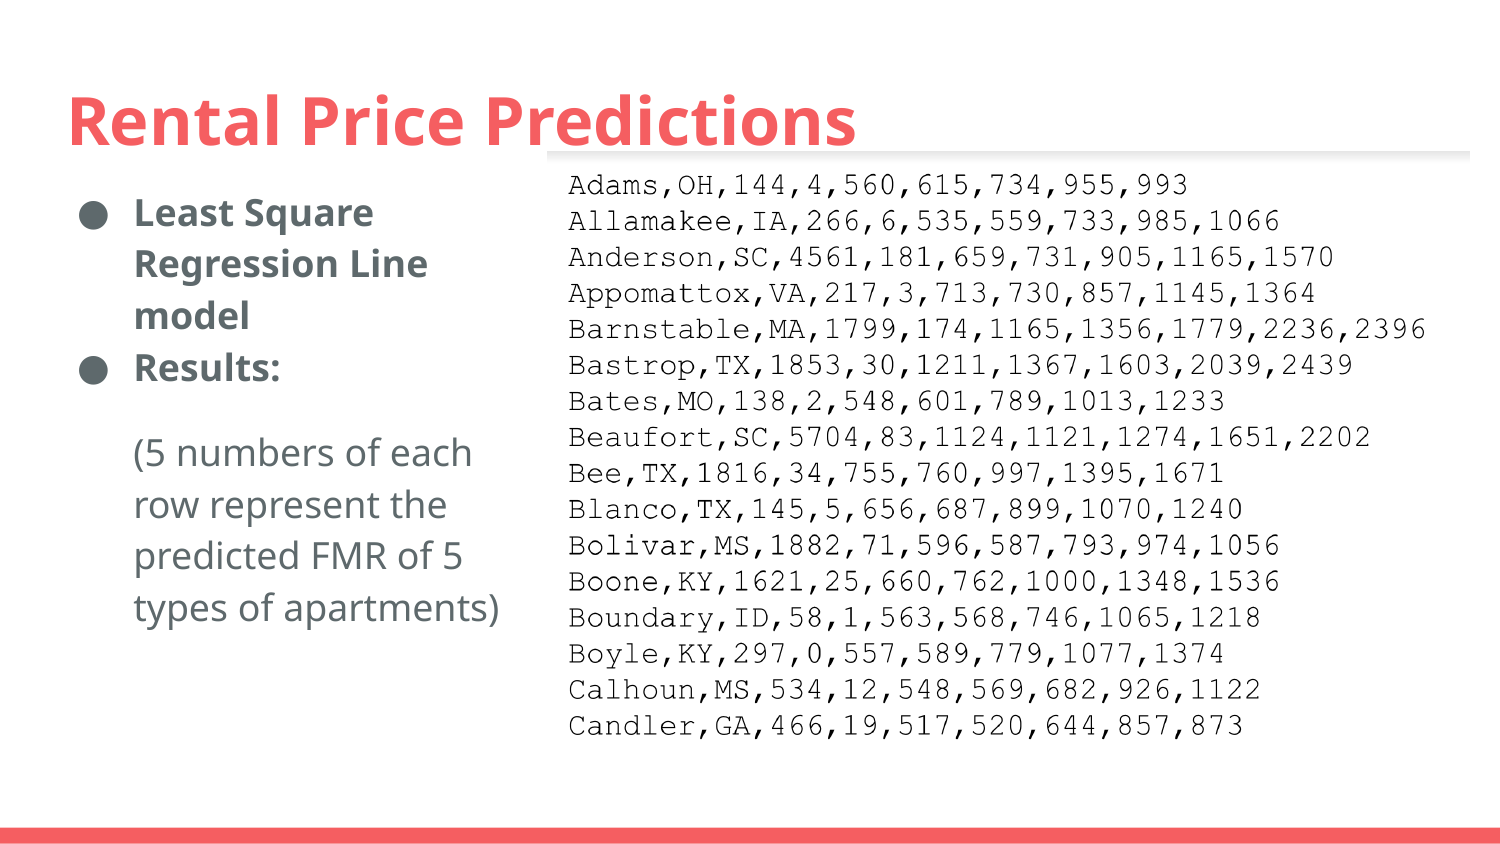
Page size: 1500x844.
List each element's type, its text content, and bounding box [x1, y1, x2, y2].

picture [547, 151, 1471, 743]
title Rental Price Predictions [51, 64, 1449, 166]
list Least Square Regression Line model Results: (5 numbers of each row represent the predicted FMR of 5 types of apartments) [43, 166, 542, 728]
